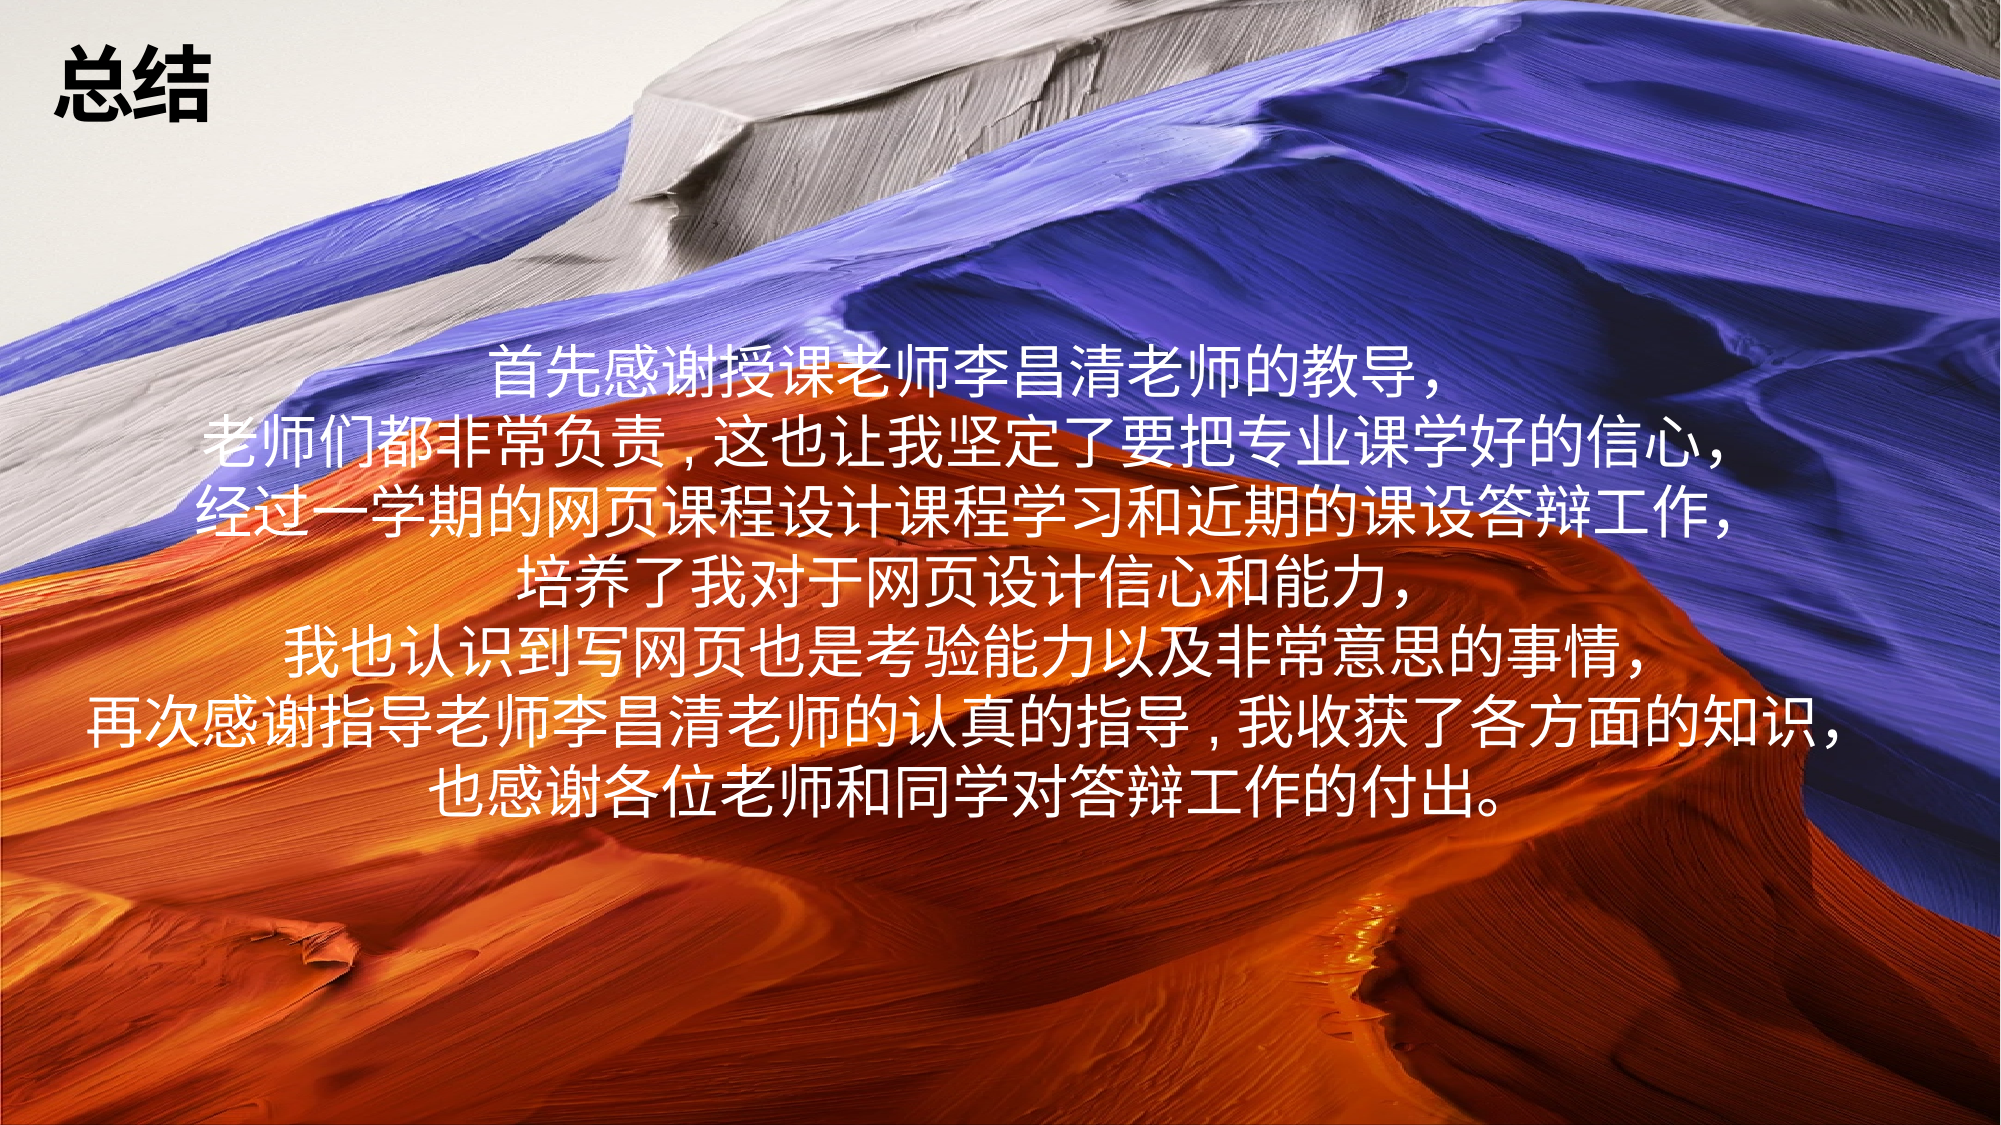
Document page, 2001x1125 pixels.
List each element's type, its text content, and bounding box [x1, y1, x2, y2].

text_box 首先感谢授课老师李昌清老师的教导， 老师们都非常负责,这也让我坚定了要把专业课学好的信心， 经过一学期的网页课程设计课程学习和近期的课设答辩工作， 培养了我对于网页设计信心和能力， 我也认识到写网页也是考验能力以及非常意思的事情， 再次感谢指导老师李昌清老师的认真的指导,我收获了各方面的知识， 也感谢各位老师和同学对答辩工作的付出。 [70, 328, 1892, 903]
picture [0, 0, 2001, 1125]
title 总结 [51, 0, 834, 141]
